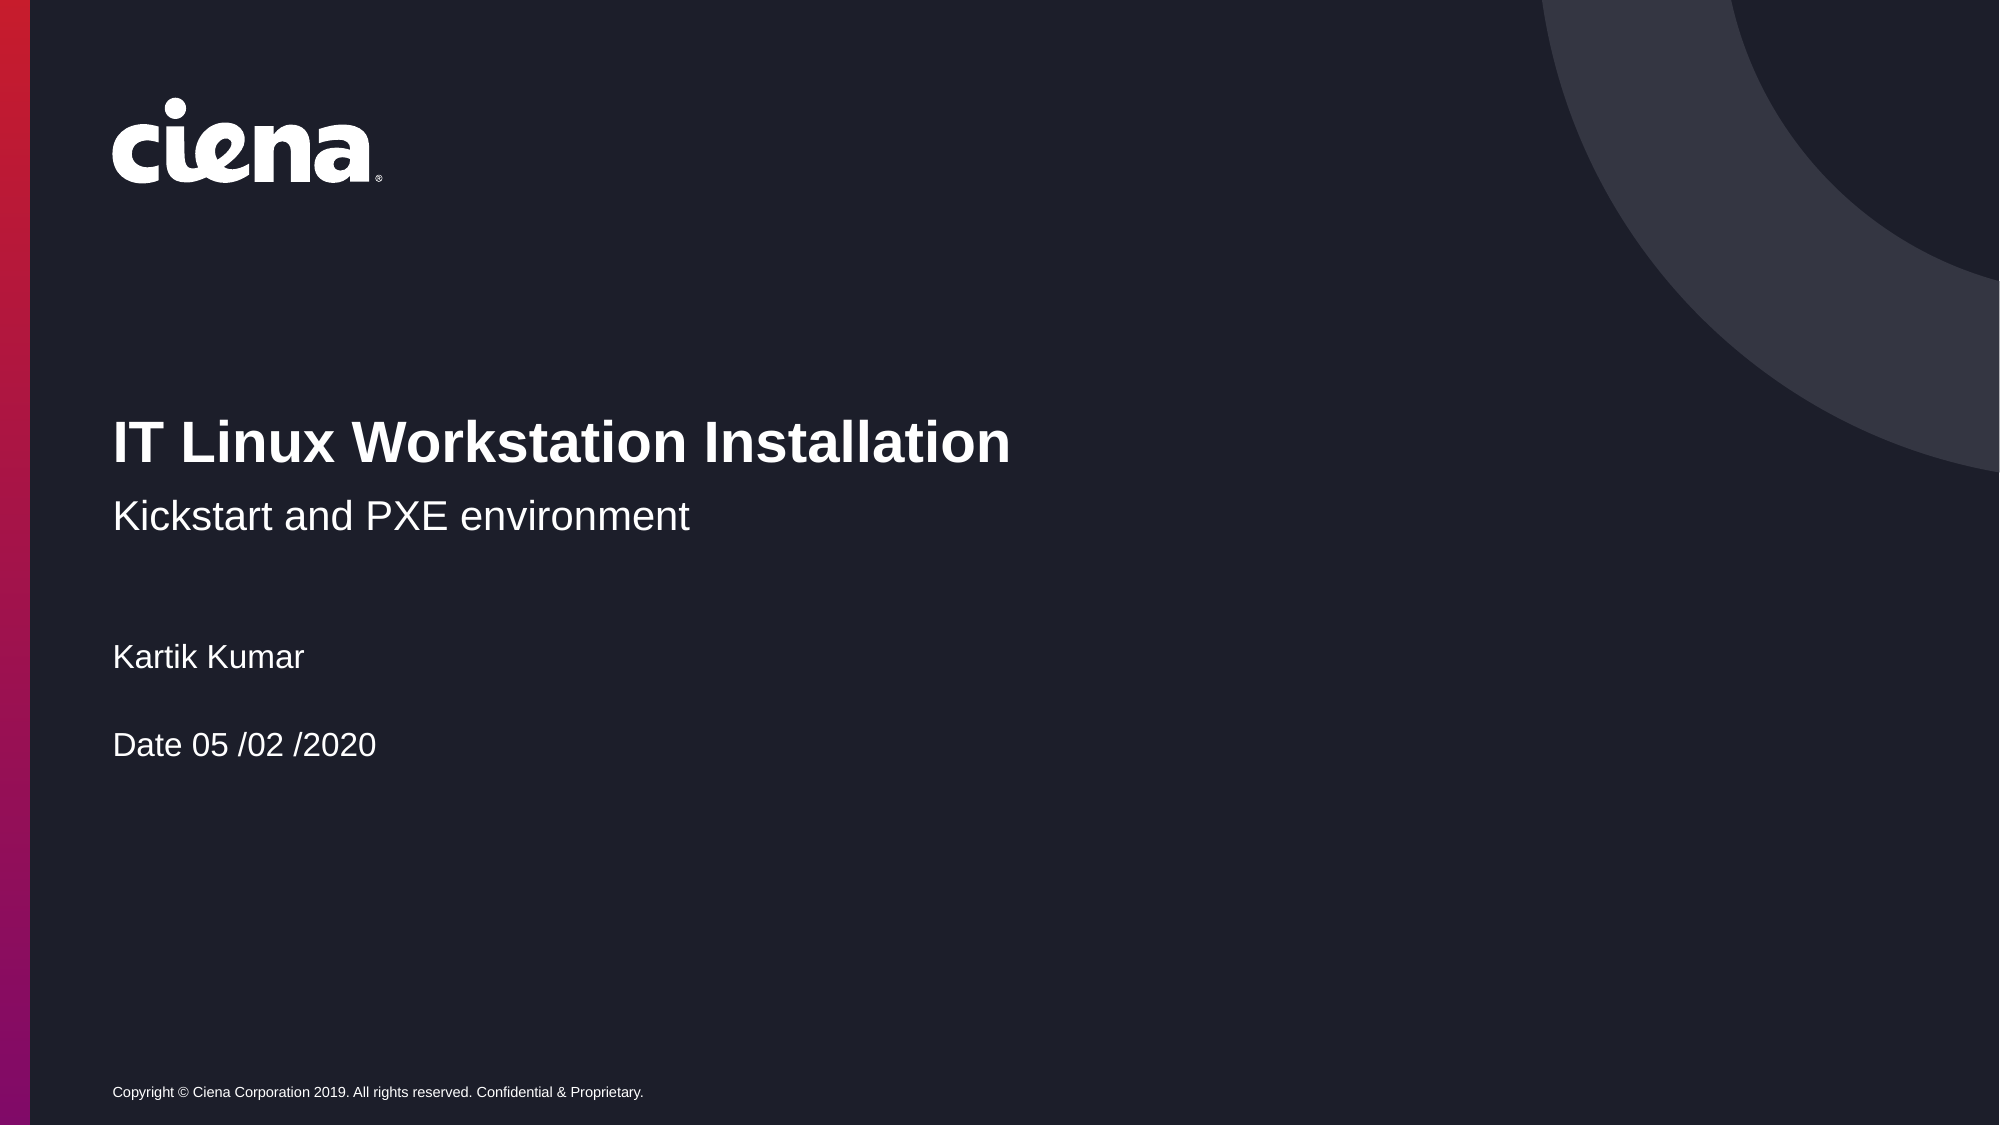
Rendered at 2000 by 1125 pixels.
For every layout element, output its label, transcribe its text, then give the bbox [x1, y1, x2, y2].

title IT Linux Workstation Installation [112, 256, 1313, 481]
subtitle Kartik Kumar Date 05 /02 /2020 [112, 632, 1313, 853]
list Kickstart and PXE environment [112, 481, 1313, 632]
